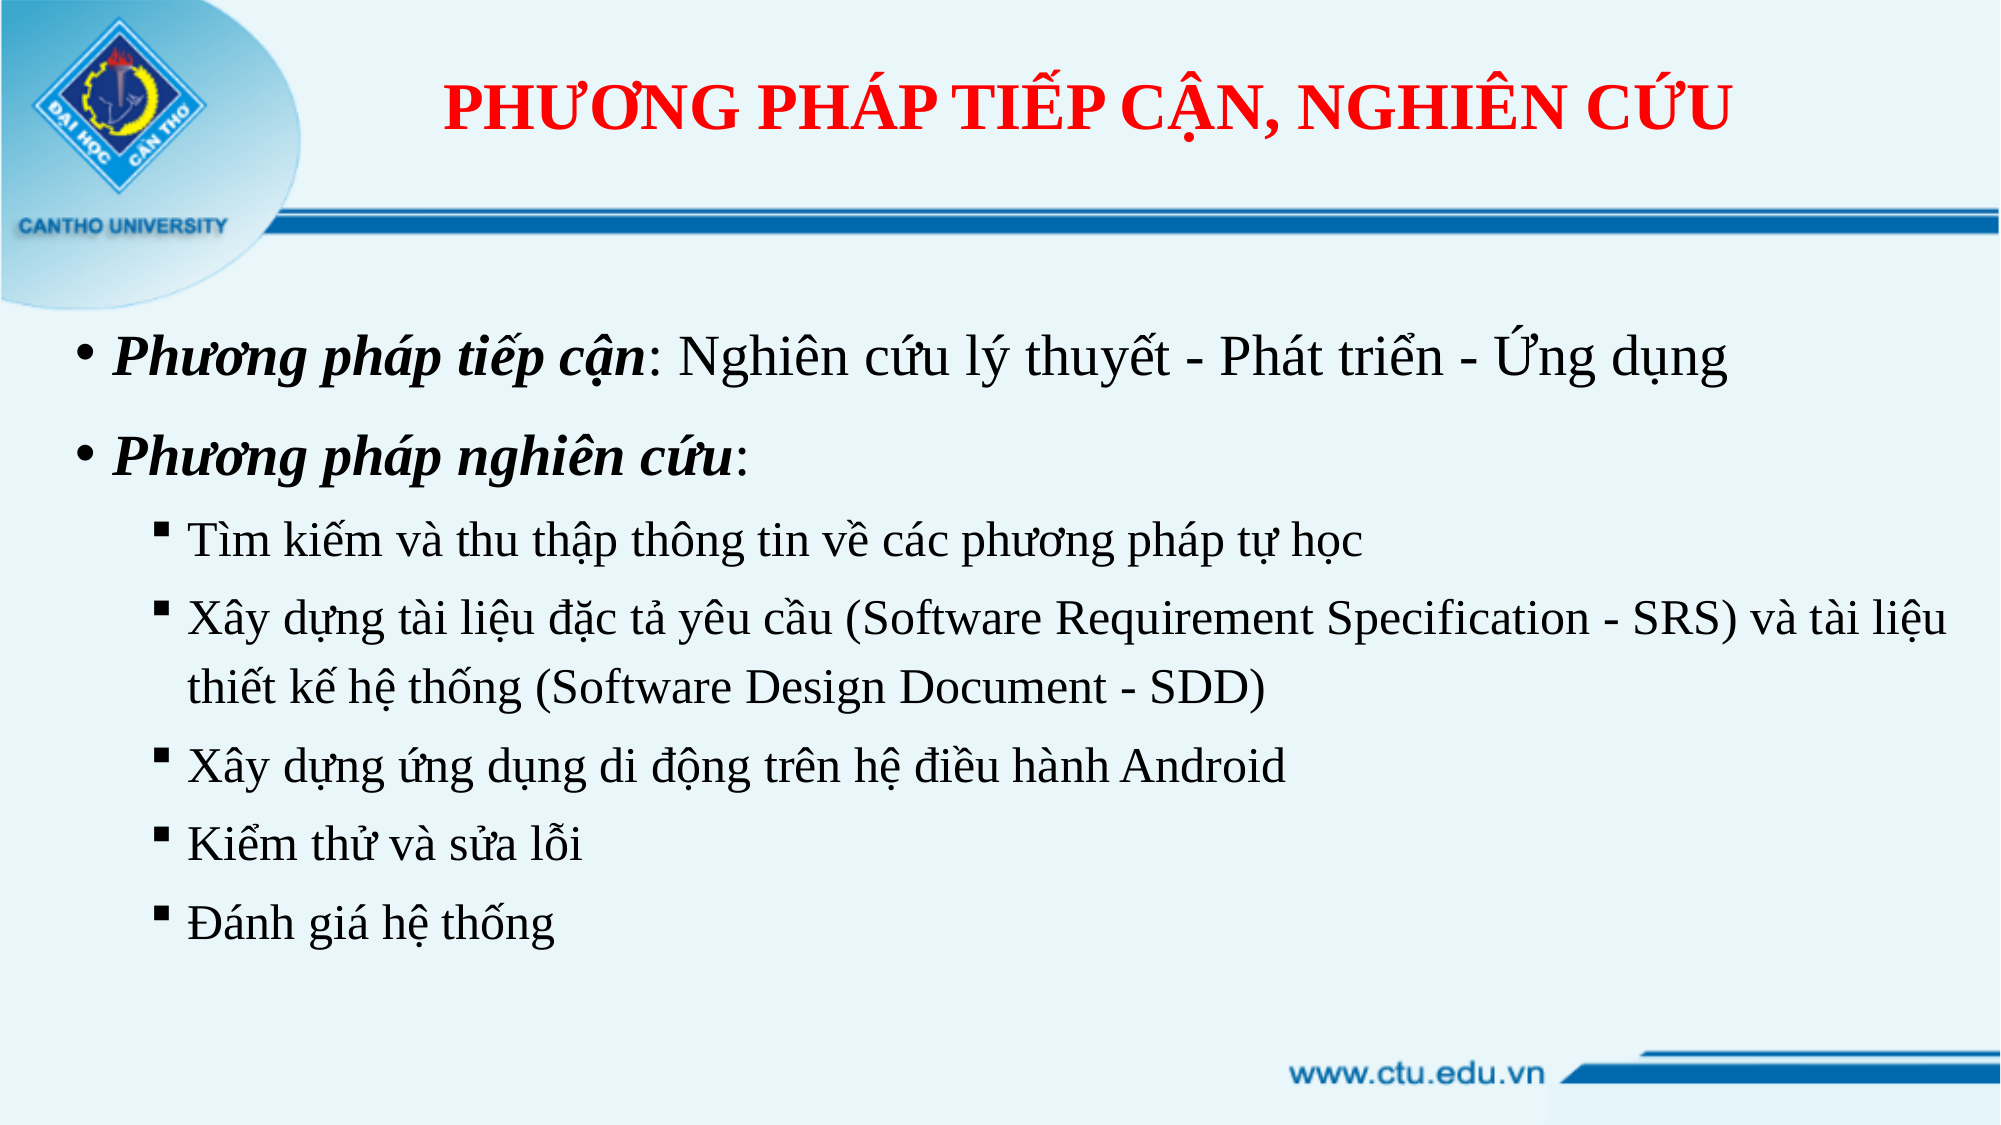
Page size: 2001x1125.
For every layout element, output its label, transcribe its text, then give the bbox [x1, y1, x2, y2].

picture [0, 0, 2001, 1125]
text_box PHƯƠNG PHÁP TIẾP CẬN, NGHIÊN CỨU [428, 55, 1751, 150]
list Phương pháp tiếp cận: Nghiên cứu lý thuyết - Phát triển - Ứng dụng Phương pháp nghiên cứu: Tìm kiếm và thu thập thông tin về các phương pháp tự học Xây dựng tài liệu đặc tả yêu cầu (Software Requirement Specification - SRS) và tài liệu thiết kế hệ thống (Software Design Document - SDD) Xây dựng ứng dụng di động trên hệ điều hành Android Kiểm thử và sửa lỗi Đánh giá hệ thống [60, 299, 1981, 1088]
